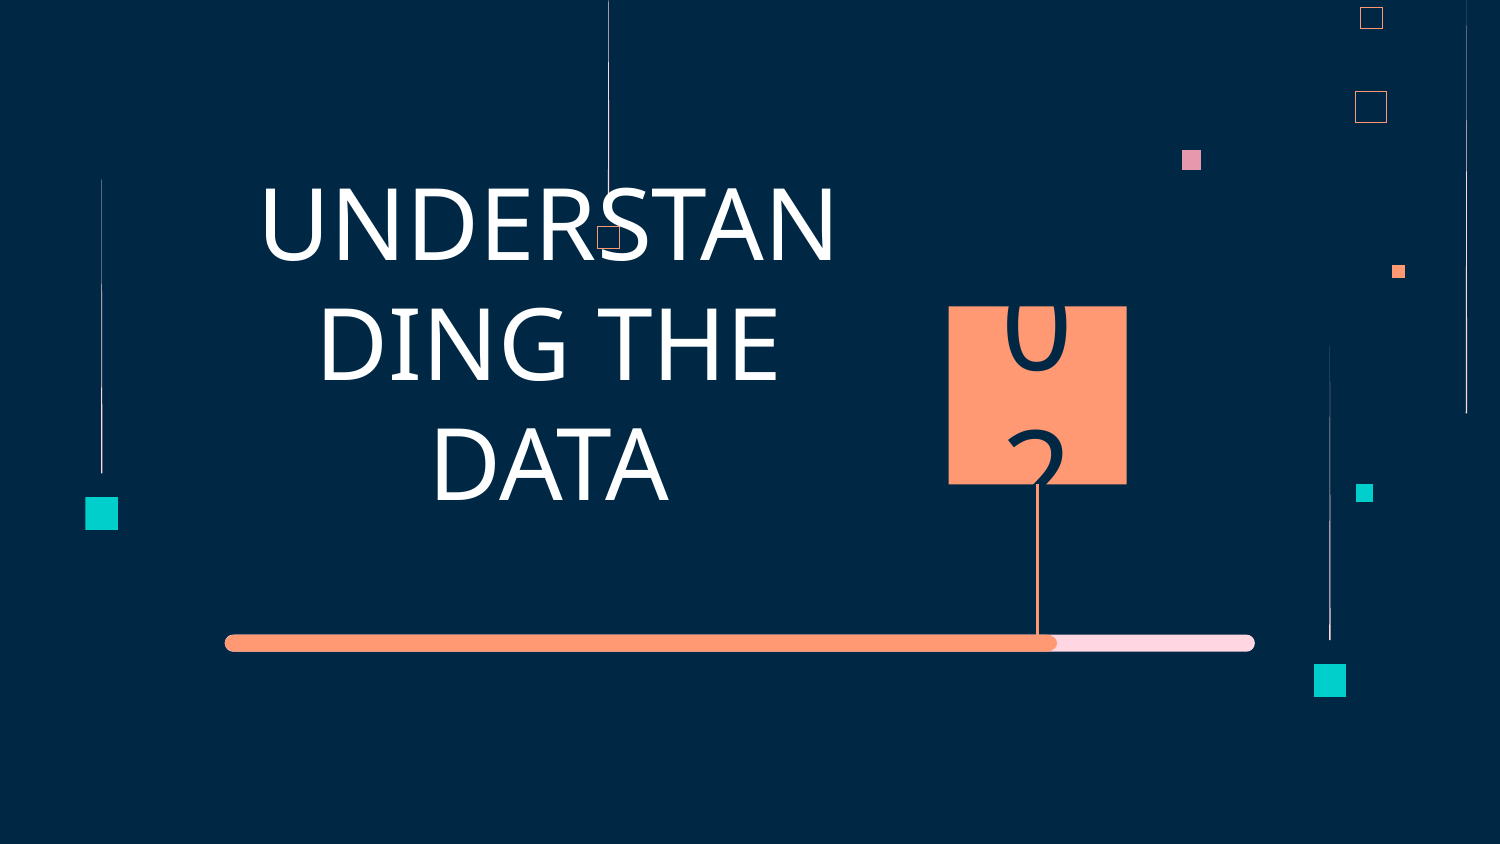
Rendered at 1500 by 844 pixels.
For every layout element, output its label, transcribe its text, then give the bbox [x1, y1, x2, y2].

text_box [948, 306, 1127, 485]
title UNDERSTANDING THE DATA [216, 398, 882, 536]
text_box [224, 634, 1058, 652]
text_box [1049, 634, 1255, 652]
title 02 [957, 348, 1119, 443]
